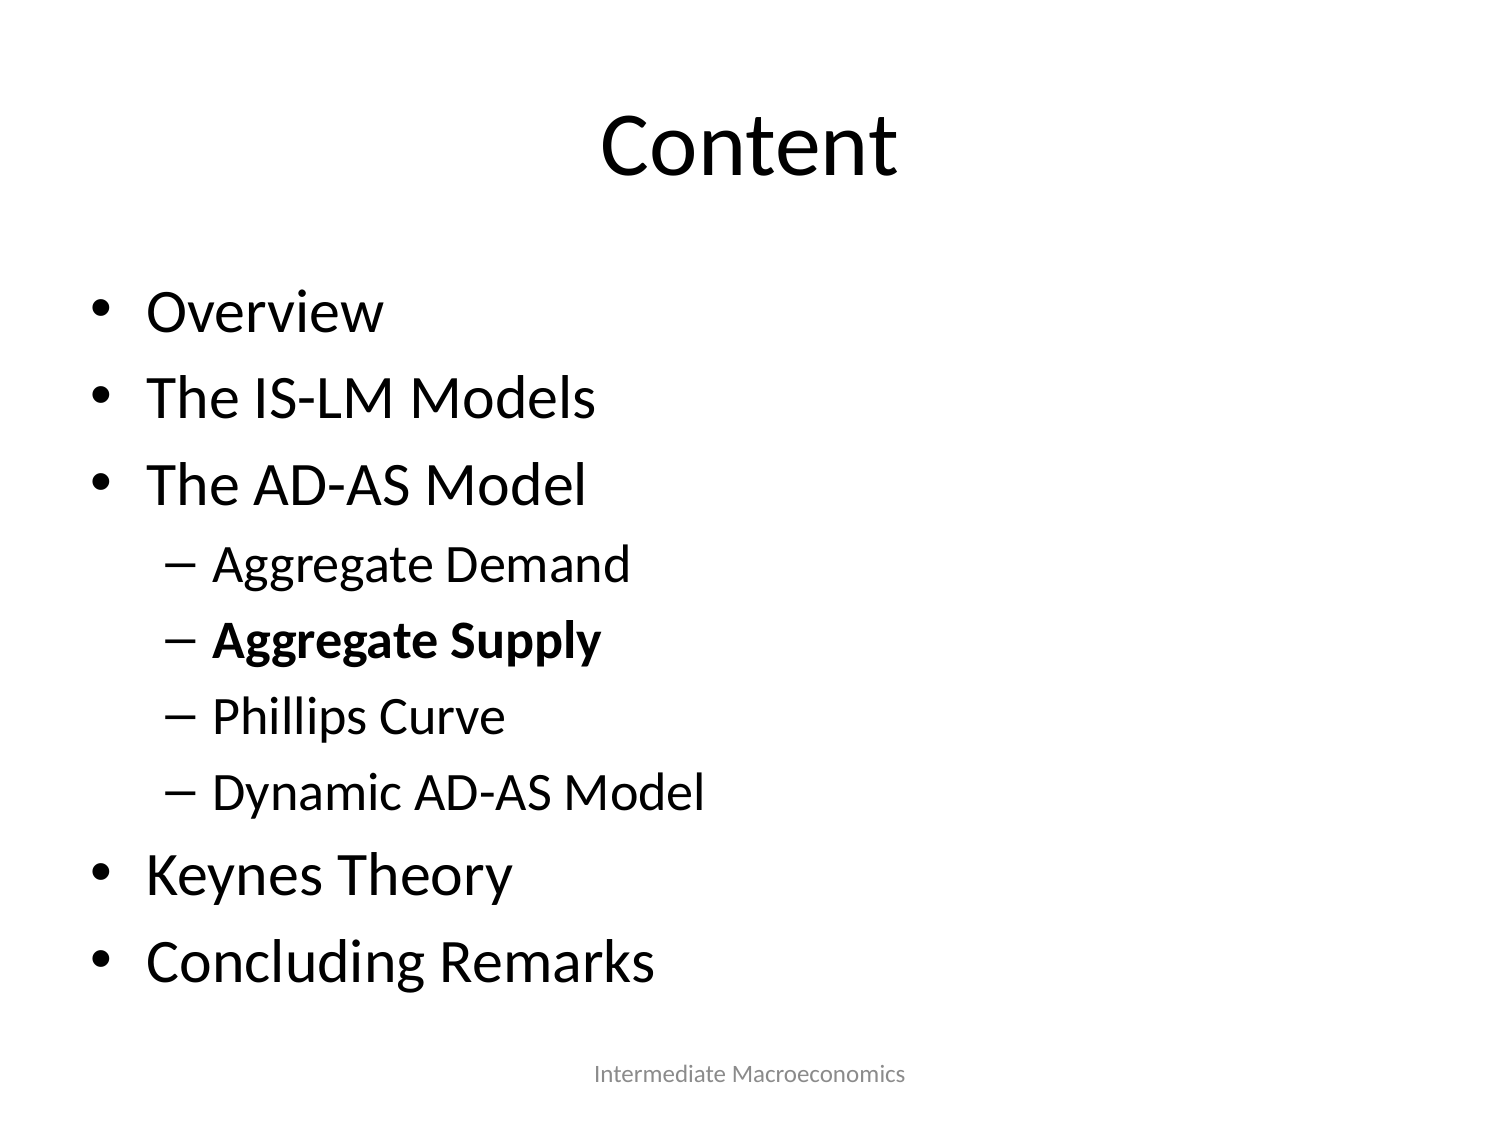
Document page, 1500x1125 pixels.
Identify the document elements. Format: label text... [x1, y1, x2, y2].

title Content [75, 45, 1425, 233]
list Overview The IS-LM Models The AD-AS Model Aggregate Demand Aggregate Supply Phillips Curve Dynamic AD-AS Model Keynes Theory Concluding Remarks [75, 262, 1425, 1005]
footer Intermediate Macroeconomics [512, 1042, 988, 1103]
